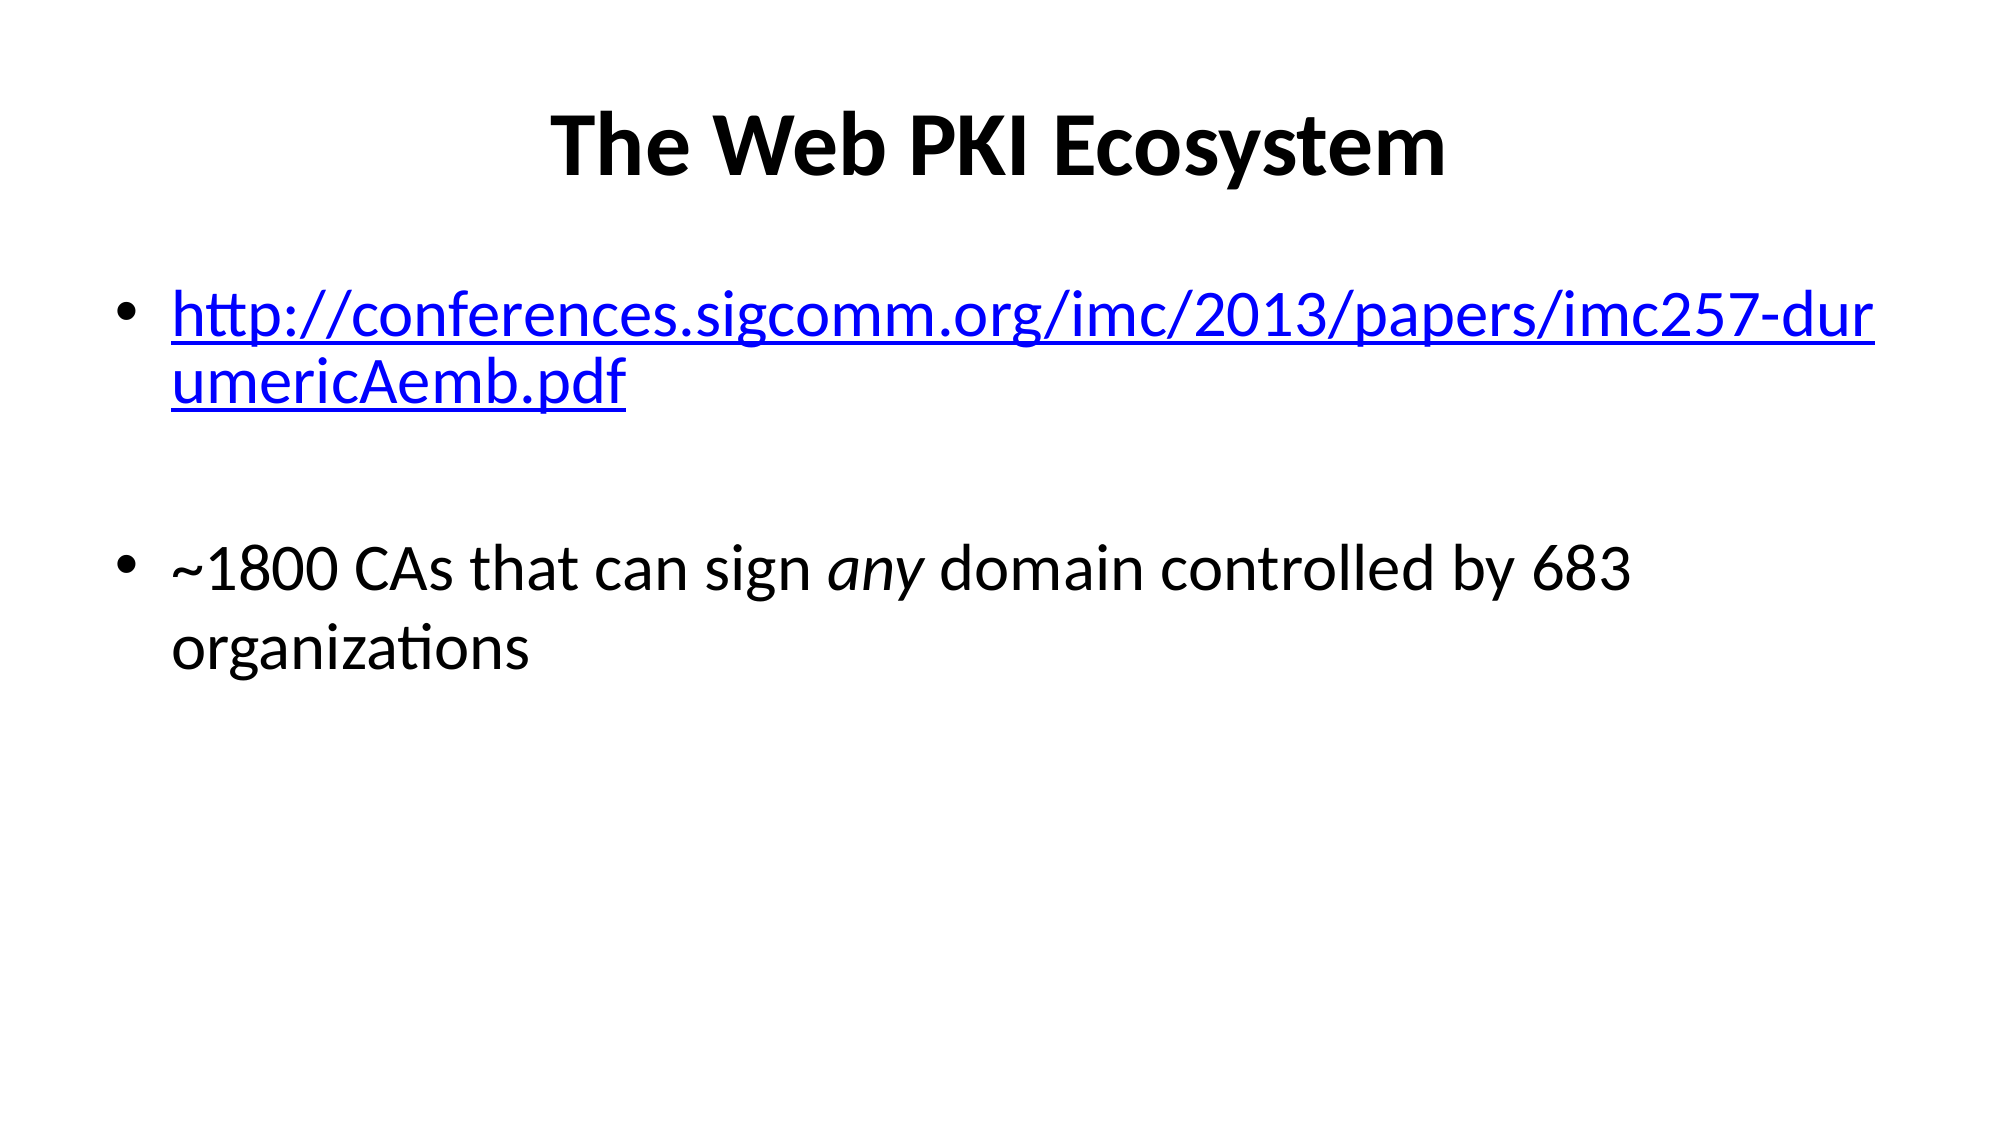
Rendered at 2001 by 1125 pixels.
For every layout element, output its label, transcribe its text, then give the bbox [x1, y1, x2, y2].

title The Web PKI Ecosystem [99, 45, 1900, 233]
list http://conferences.sigcomm.org/imc/2013/papers/imc257-durumericAemb.pdf ~1800 CAs that can sign any domain controlled by 683 organizations [99, 262, 1900, 1005]
